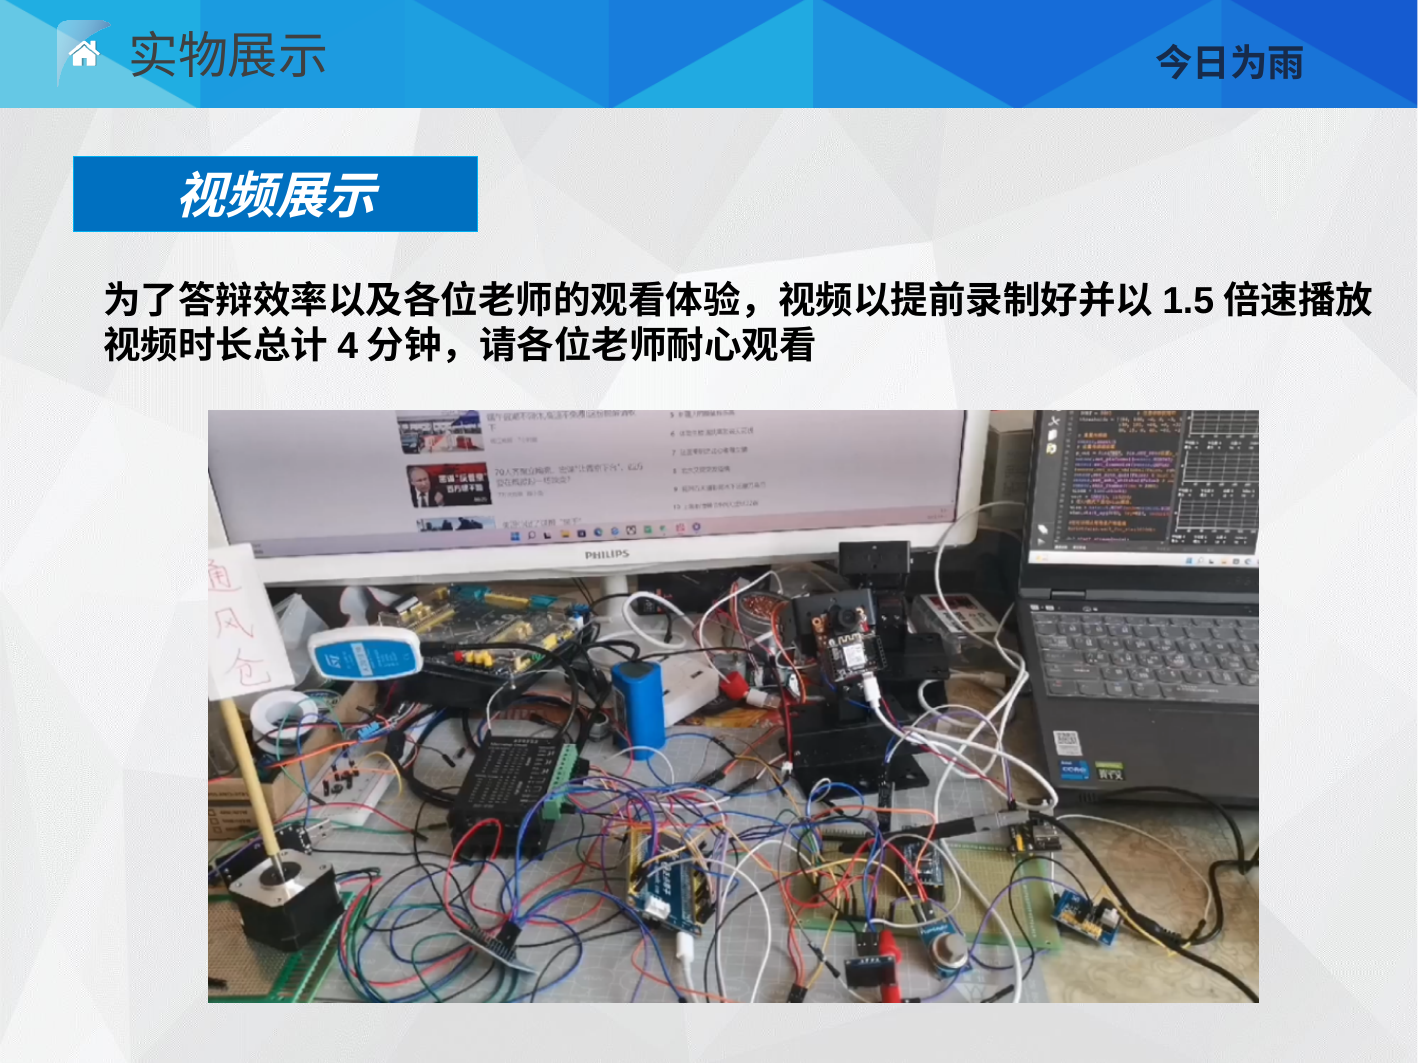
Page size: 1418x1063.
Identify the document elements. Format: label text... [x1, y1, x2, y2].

picture [0, 0, 1418, 1063]
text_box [56, 20, 111, 87]
text_box 视频展示 [73, 156, 478, 232]
text_box 为了答辩效率以及各位老师的观看体验，视频以提前录制好并以1.5倍速播放 视频时长总计4分钟，请各位老师耐心观看 [88, 268, 1401, 374]
